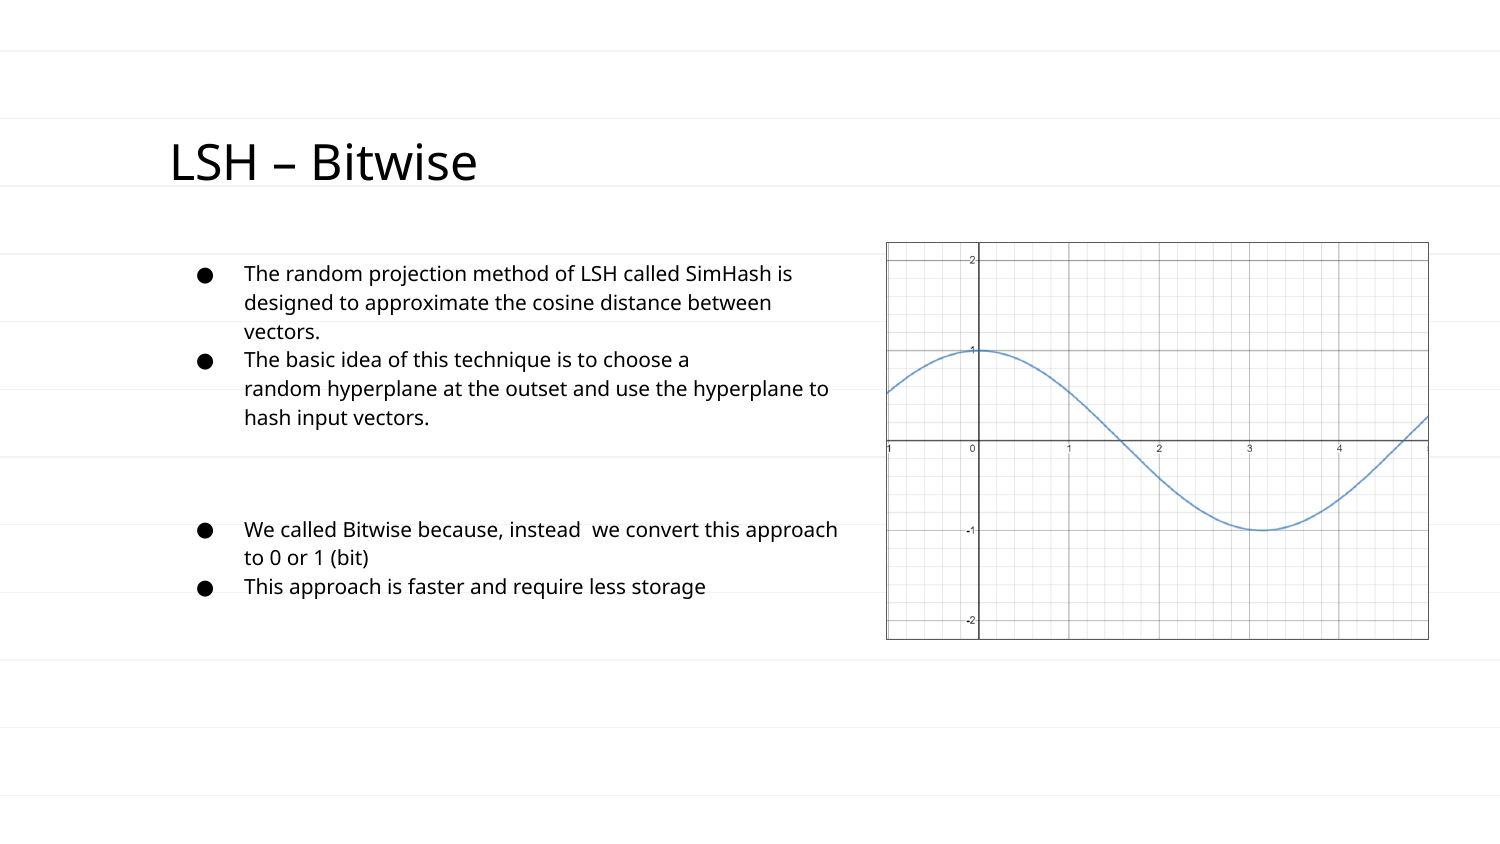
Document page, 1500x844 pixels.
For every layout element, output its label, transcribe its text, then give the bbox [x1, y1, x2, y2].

picture [886, 241, 1429, 640]
title LSH – Bitwise [154, 84, 1351, 205]
